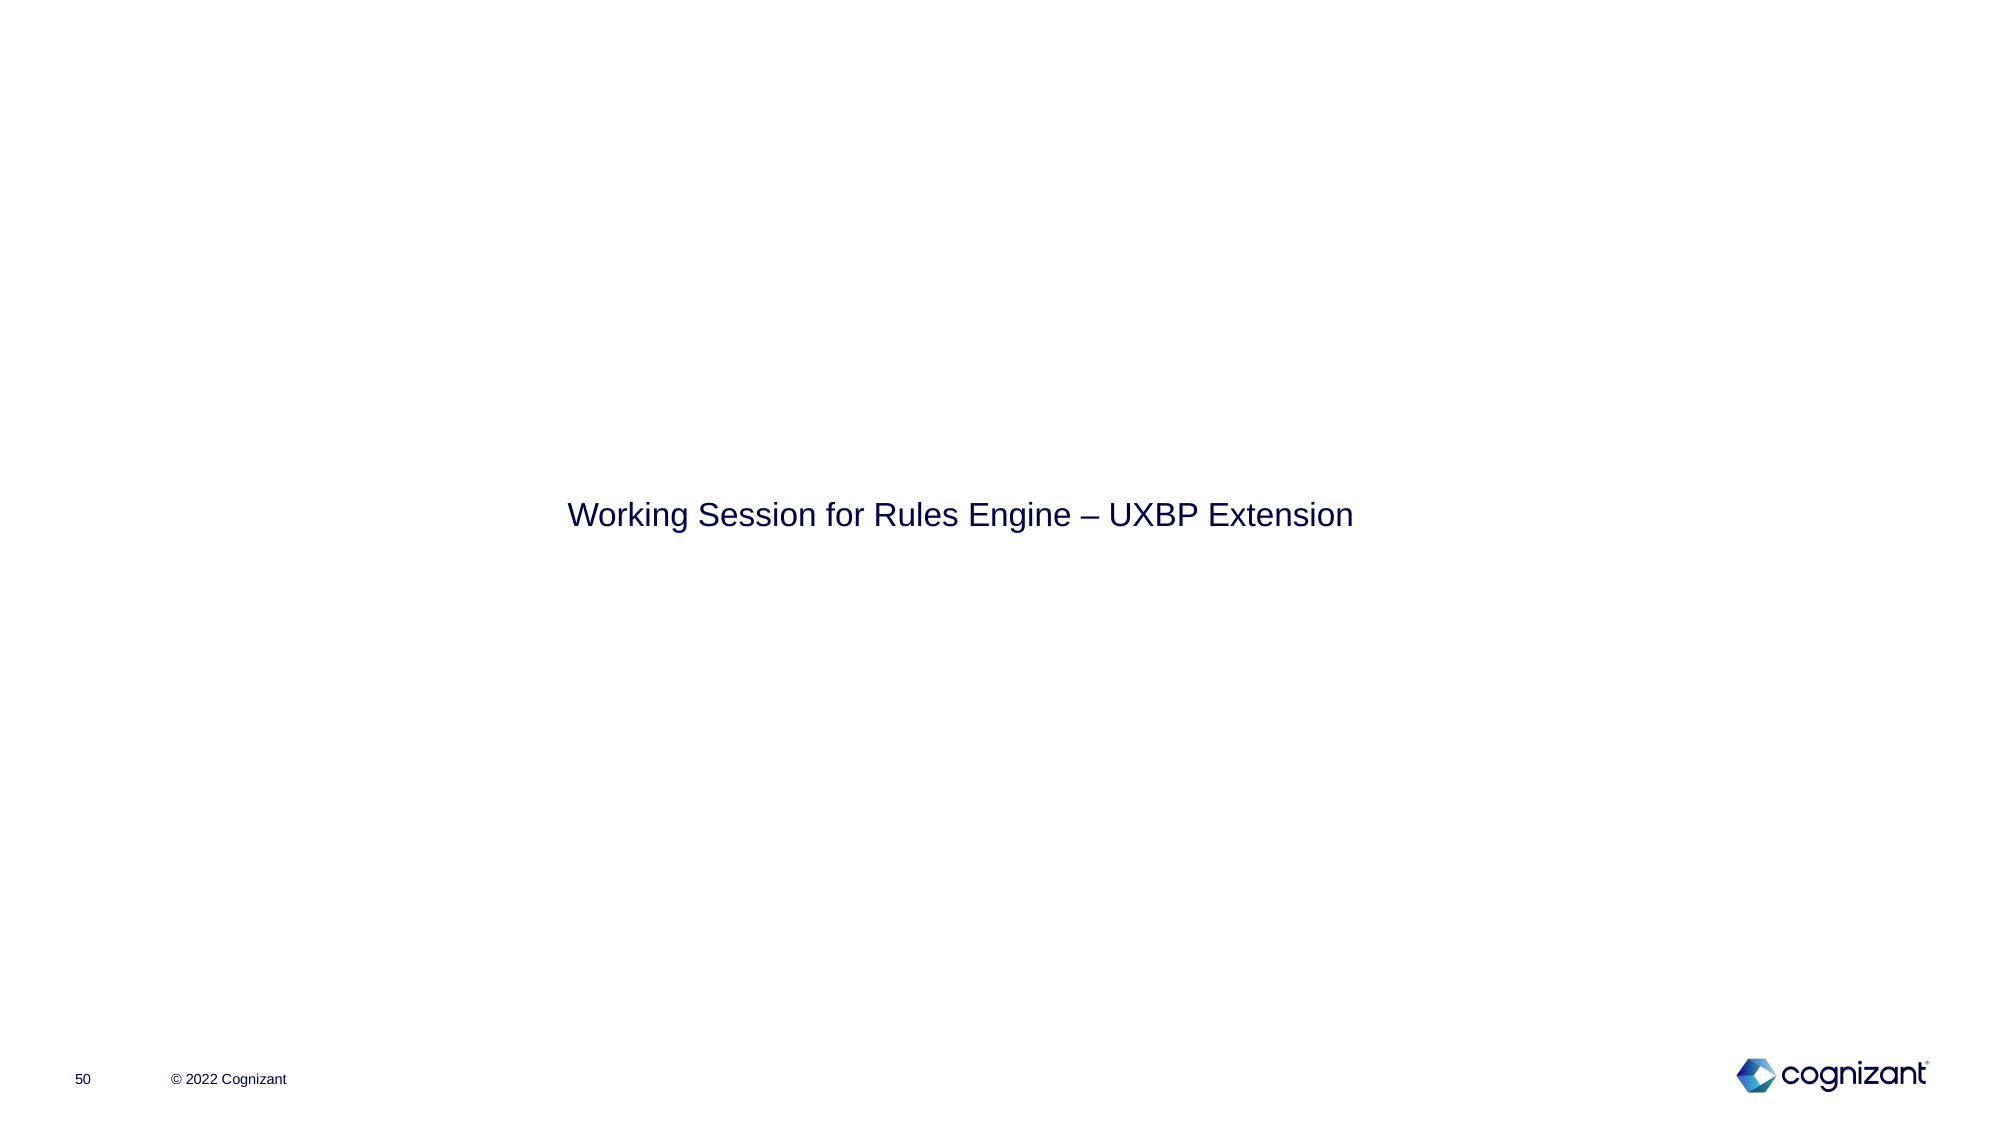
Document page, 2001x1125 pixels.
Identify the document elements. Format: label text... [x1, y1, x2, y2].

list Working Session for Rules Engine – UXBP Extension [75, 249, 1848, 938]
slide_number 50 [75, 1056, 133, 1088]
picture [1719, 1042, 1943, 1109]
footer © 2022 Cognizant [171, 1056, 368, 1088]
